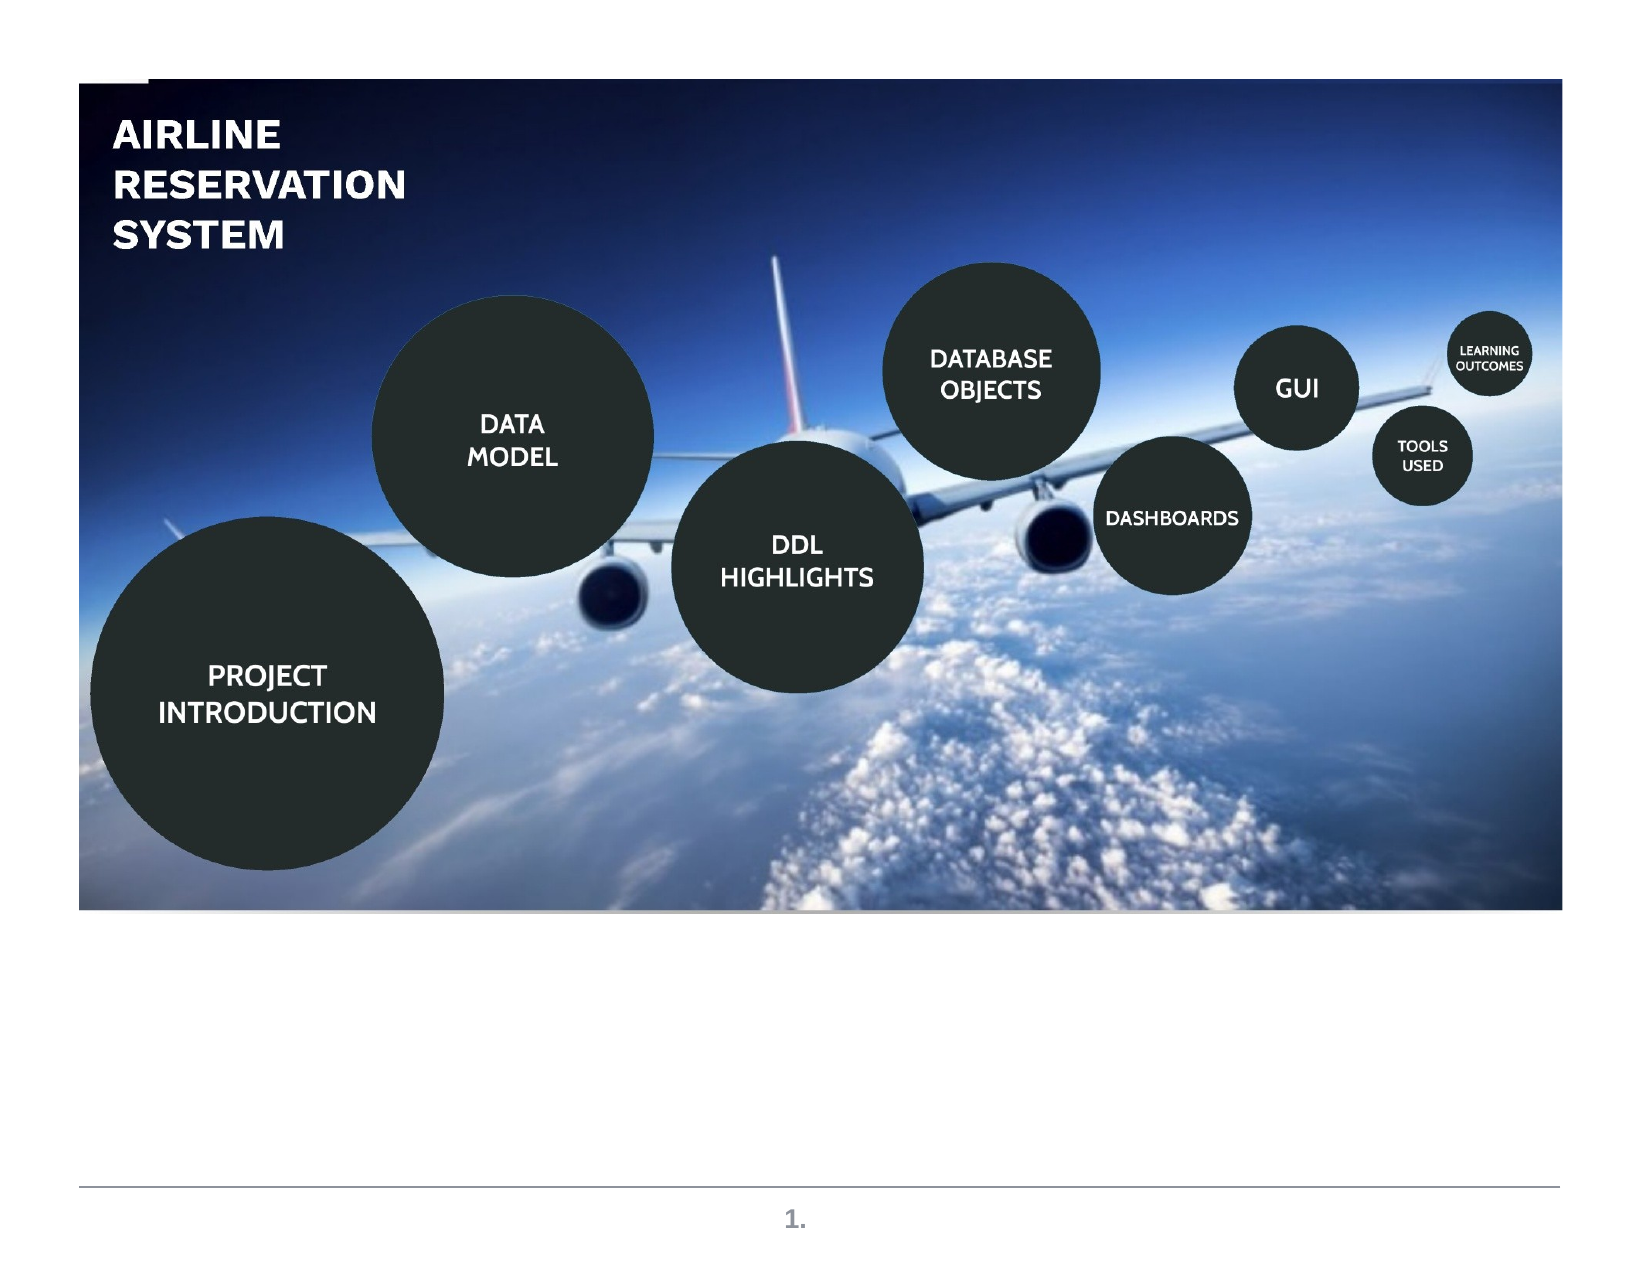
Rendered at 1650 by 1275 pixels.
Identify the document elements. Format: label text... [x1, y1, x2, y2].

text_box [79, 79, 1563, 914]
slide_number 1. [778, 1201, 825, 1275]
